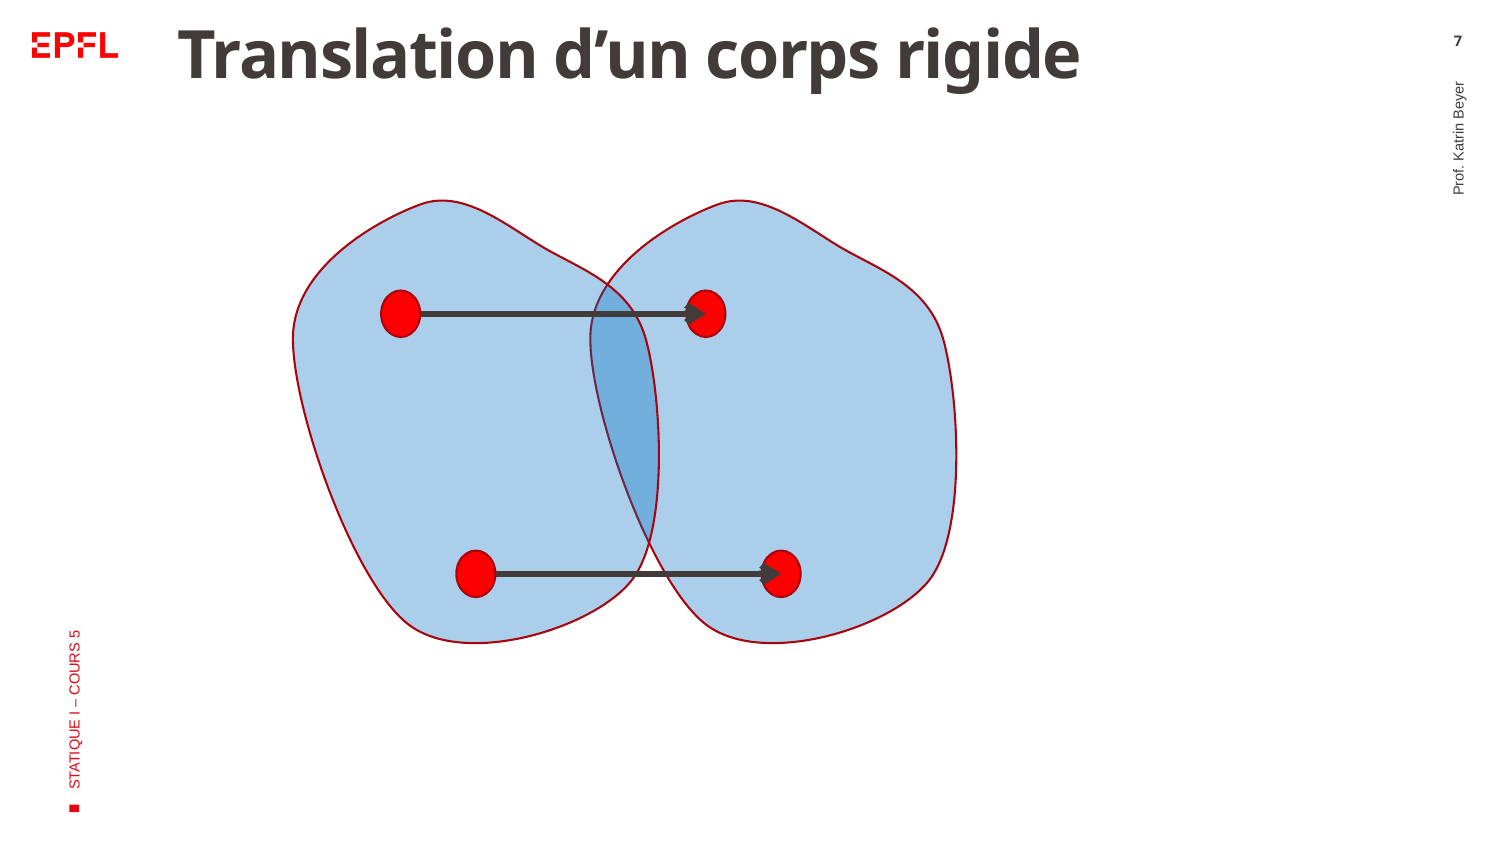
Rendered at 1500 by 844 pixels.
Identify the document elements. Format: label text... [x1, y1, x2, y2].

text_box [380, 289, 422, 339]
text_box [291, 199, 660, 645]
text_box [762, 549, 802, 599]
picture [21, 21, 129, 69]
text_box [686, 289, 727, 339]
slide_number 7 [1415, 32, 1500, 59]
text_box [455, 549, 497, 599]
slide_number STATIQUE I – COURS 5 [0, 256, 149, 805]
text_box [607, 199, 958, 645]
title Translation d’un corps rigide [148, 21, 1300, 198]
footer Prof. Katrin Beyer [1415, 59, 1500, 641]
